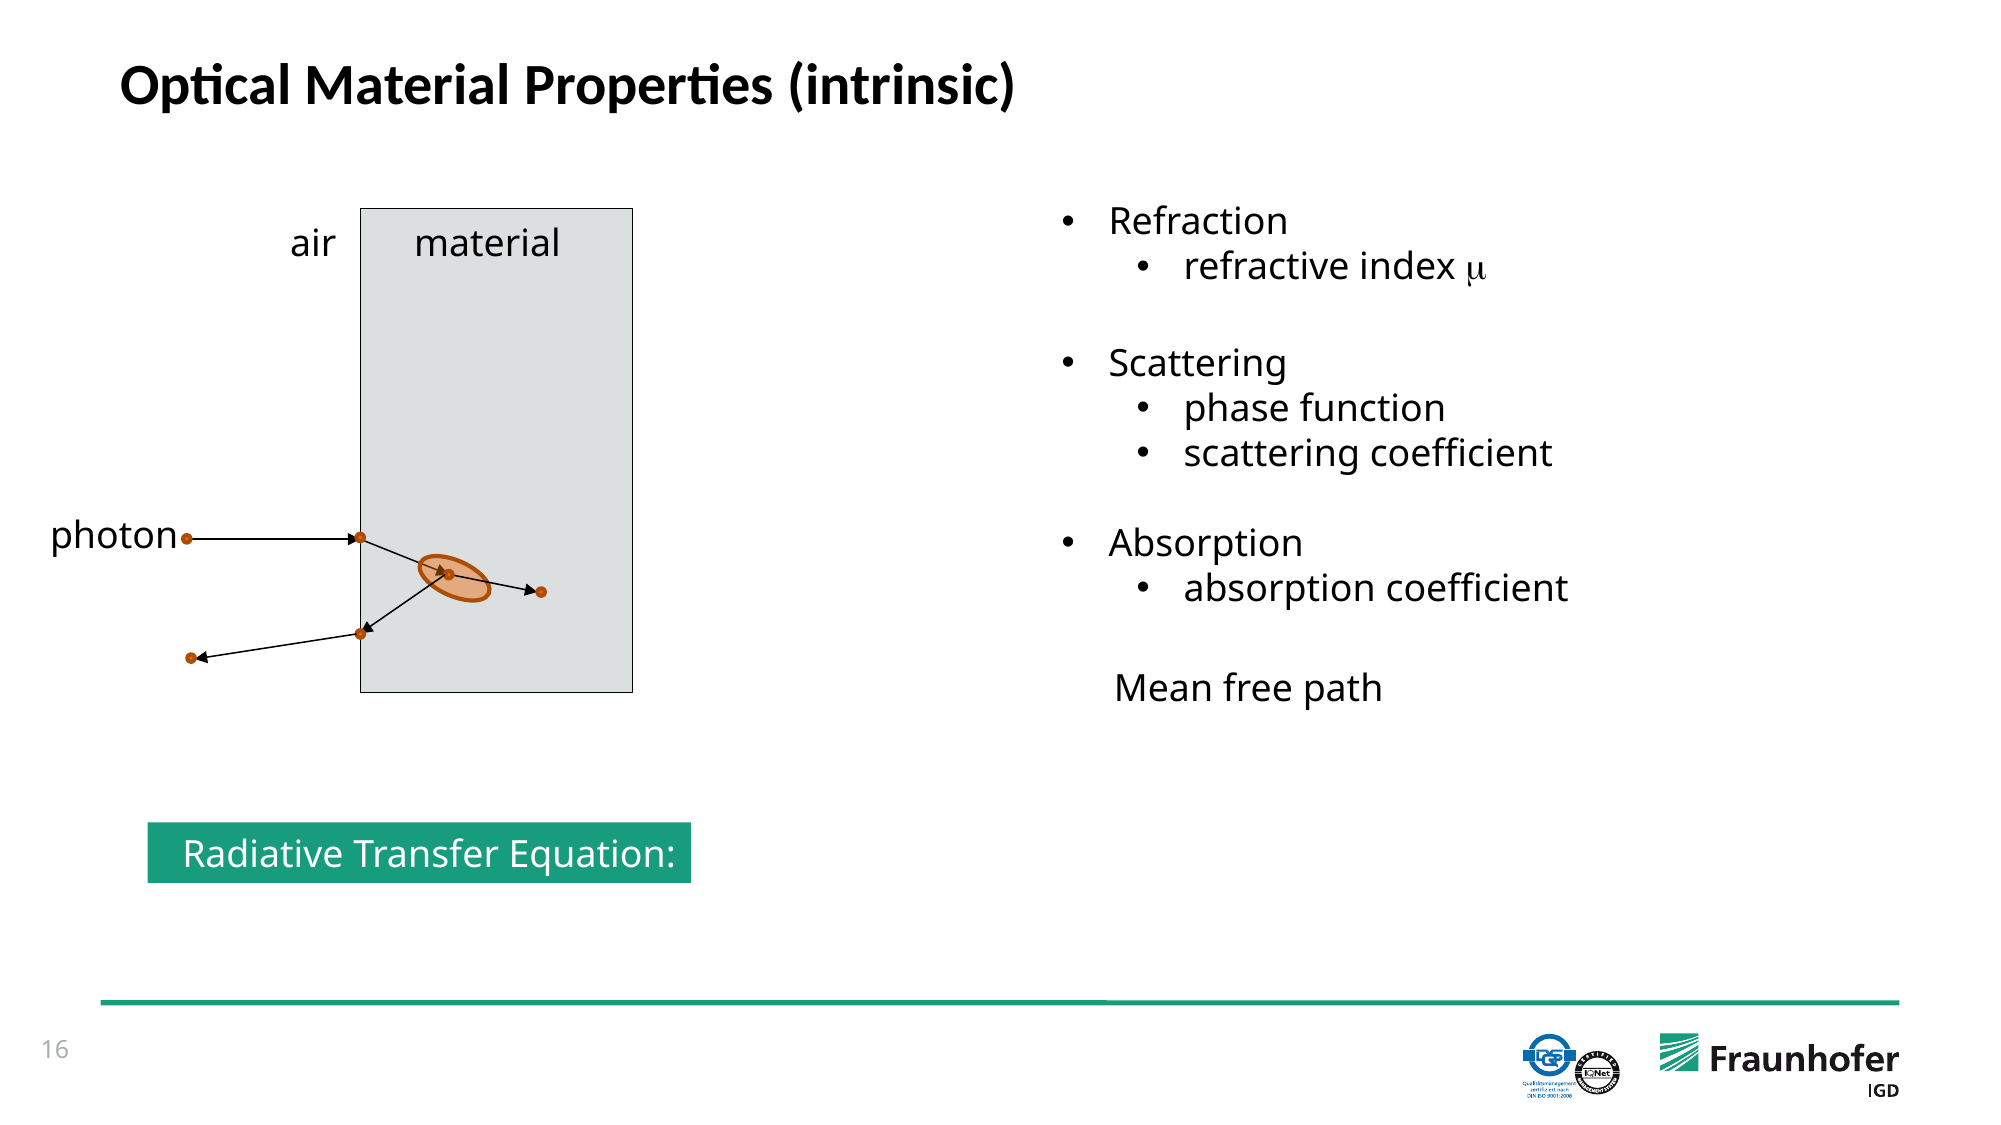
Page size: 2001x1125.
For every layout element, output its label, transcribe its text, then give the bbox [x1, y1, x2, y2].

text_box [454, 556, 482, 572]
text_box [194, 633, 357, 660]
text_box photon [35, 503, 194, 564]
text_box [538, 586, 547, 598]
text_box air material [275, 211, 586, 272]
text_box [448, 573, 538, 593]
text_box [147, 822, 691, 883]
slide_number 16 [0, 1032, 70, 1054]
text_box [354, 531, 366, 538]
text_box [359, 538, 449, 574]
text_box [358, 206, 634, 694]
text_box Optical Material Properties (intrinsic) [105, 38, 1483, 124]
text_box [180, 533, 193, 542]
text_box [185, 652, 190, 664]
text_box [359, 574, 446, 634]
